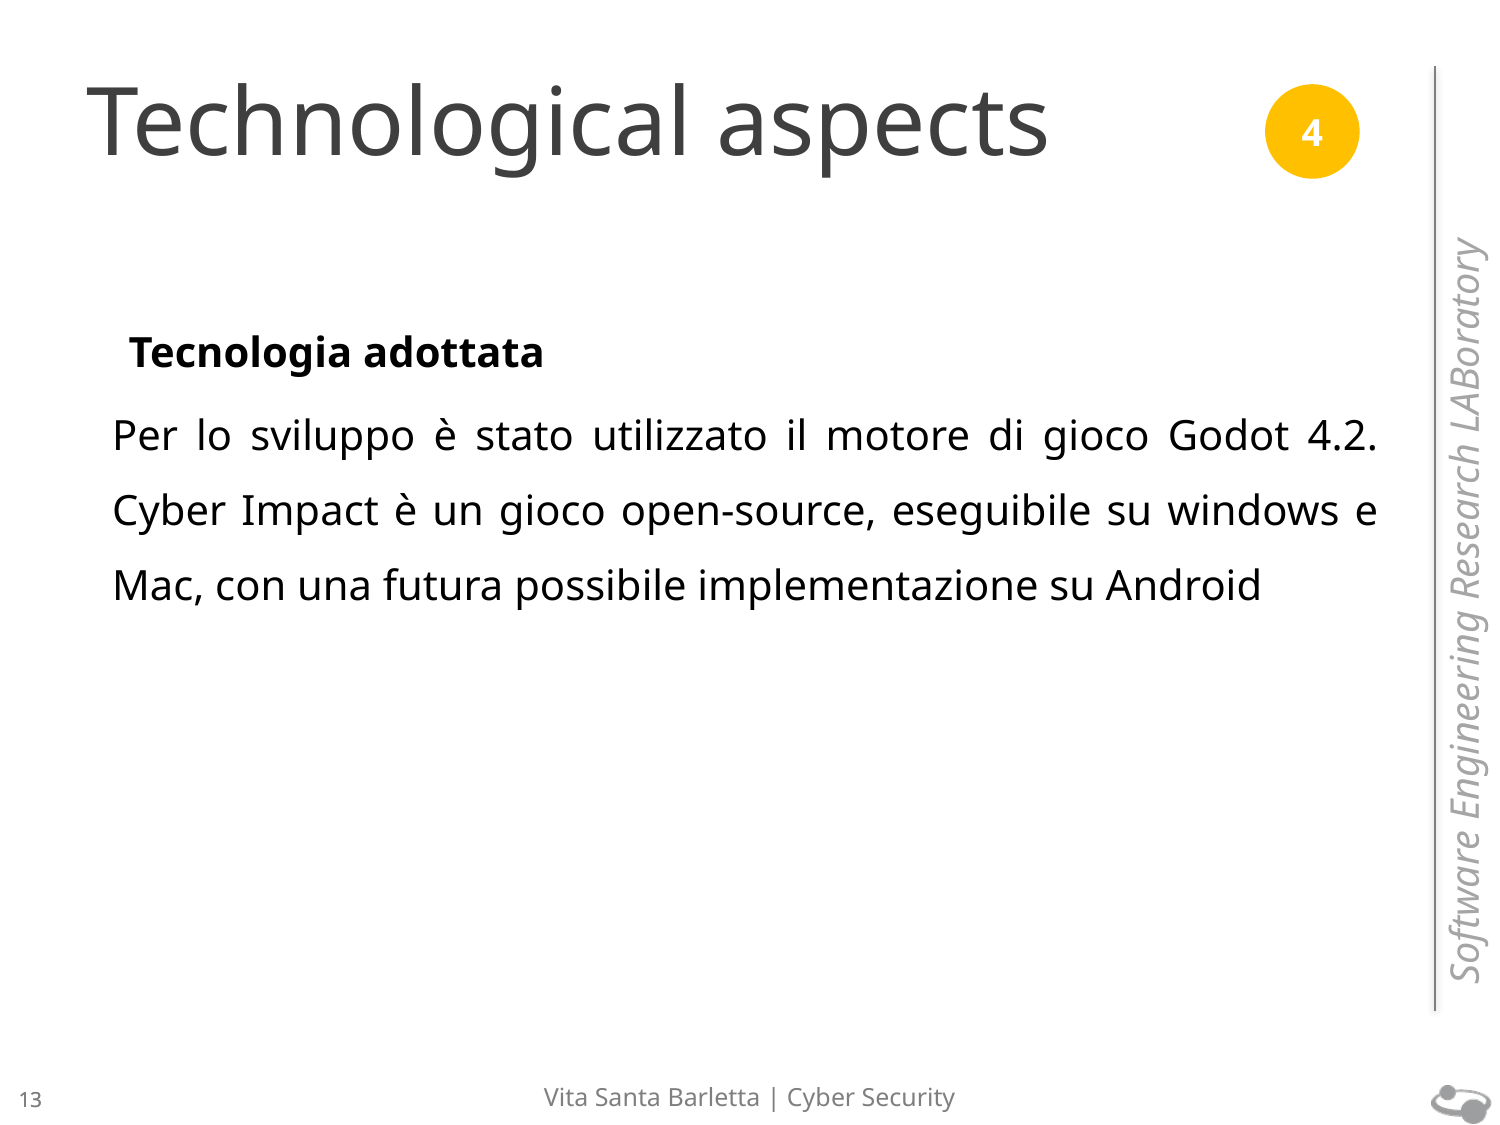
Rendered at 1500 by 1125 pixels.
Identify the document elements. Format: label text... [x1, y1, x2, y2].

text_box Technological aspects [71, 19, 1152, 244]
text_box Tecnologia adottata Per lo sviluppo è stato utilizzato il motore di gioco Godot 4.2. Cyber Impact è un gioco open-source, eseguibile su windows e Mac, con una futura possibile implementazione su Android [97, 293, 1394, 1024]
picture [1427, 1082, 1495, 1125]
text_box 4 [1265, 84, 1360, 179]
